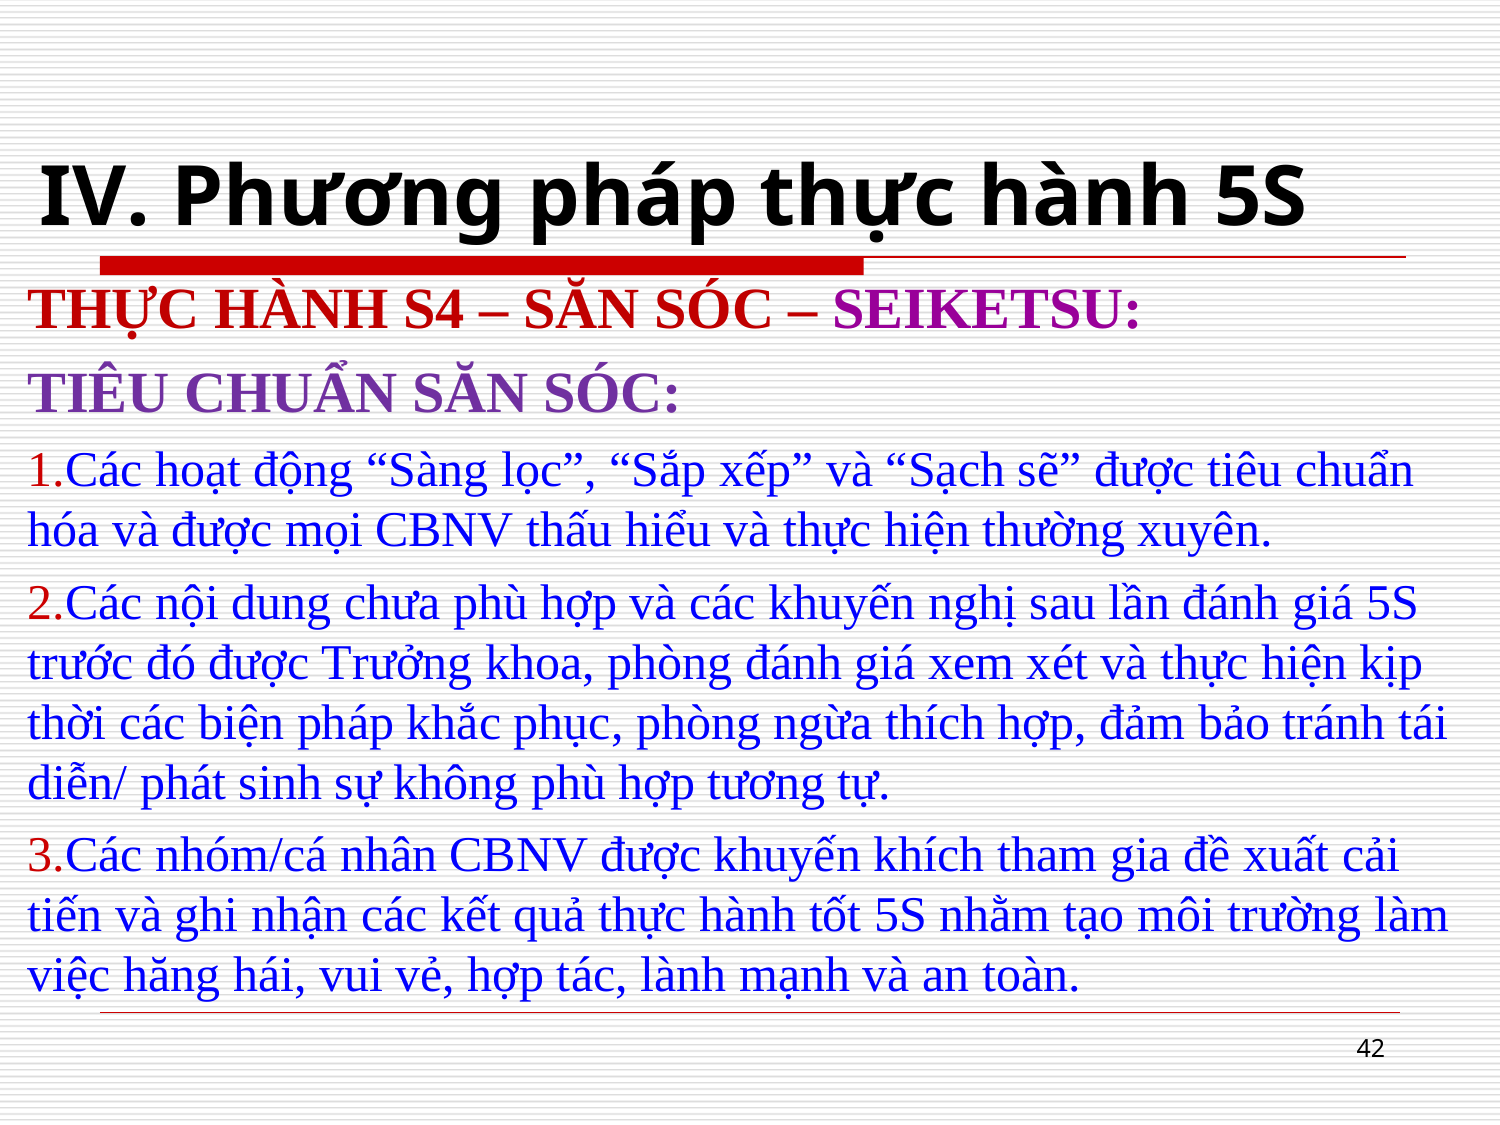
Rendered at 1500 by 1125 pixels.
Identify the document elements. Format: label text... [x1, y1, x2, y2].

text_box <number> [1074, 1024, 1400, 1103]
picture [0, 0, 1500, 1125]
title IV. Phương pháp thực hành 5S [24, 50, 1500, 250]
text_box THỰC HÀNH S4 – SĂN SÓC – SEIKETSU: TIÊU CHUẨN SĂN SÓC: Các hoạt động “Sàng lọc”, “Sắp xếp” và “Sạch sẽ” được tiêu chuẩn hóa và được mọi CBNV thấu hiểu và thực hiện thường xuyên. Các nội dung chưa phù hợp và các khuyến nghị sau lần đánh giá 5S trước đó được Trưởng khoa, phòng đánh giá xem xét và thực hiện kịp thời các biện pháp khắc phục, phòng ngừa thích hợp, đảm bảo tránh tái diễn/ phát sinh sự không phù hợp tương tự. Các nhóm/cá nhân CBNV được khuyến khích tham gia đề xuất cải tiến và ghi nhận các kết quả thực hành tốt 5S nhằm tạo môi trường làm việc hăng hái, vui vẻ, hợp tác, lành mạnh và an toàn. [12, 262, 1476, 1100]
